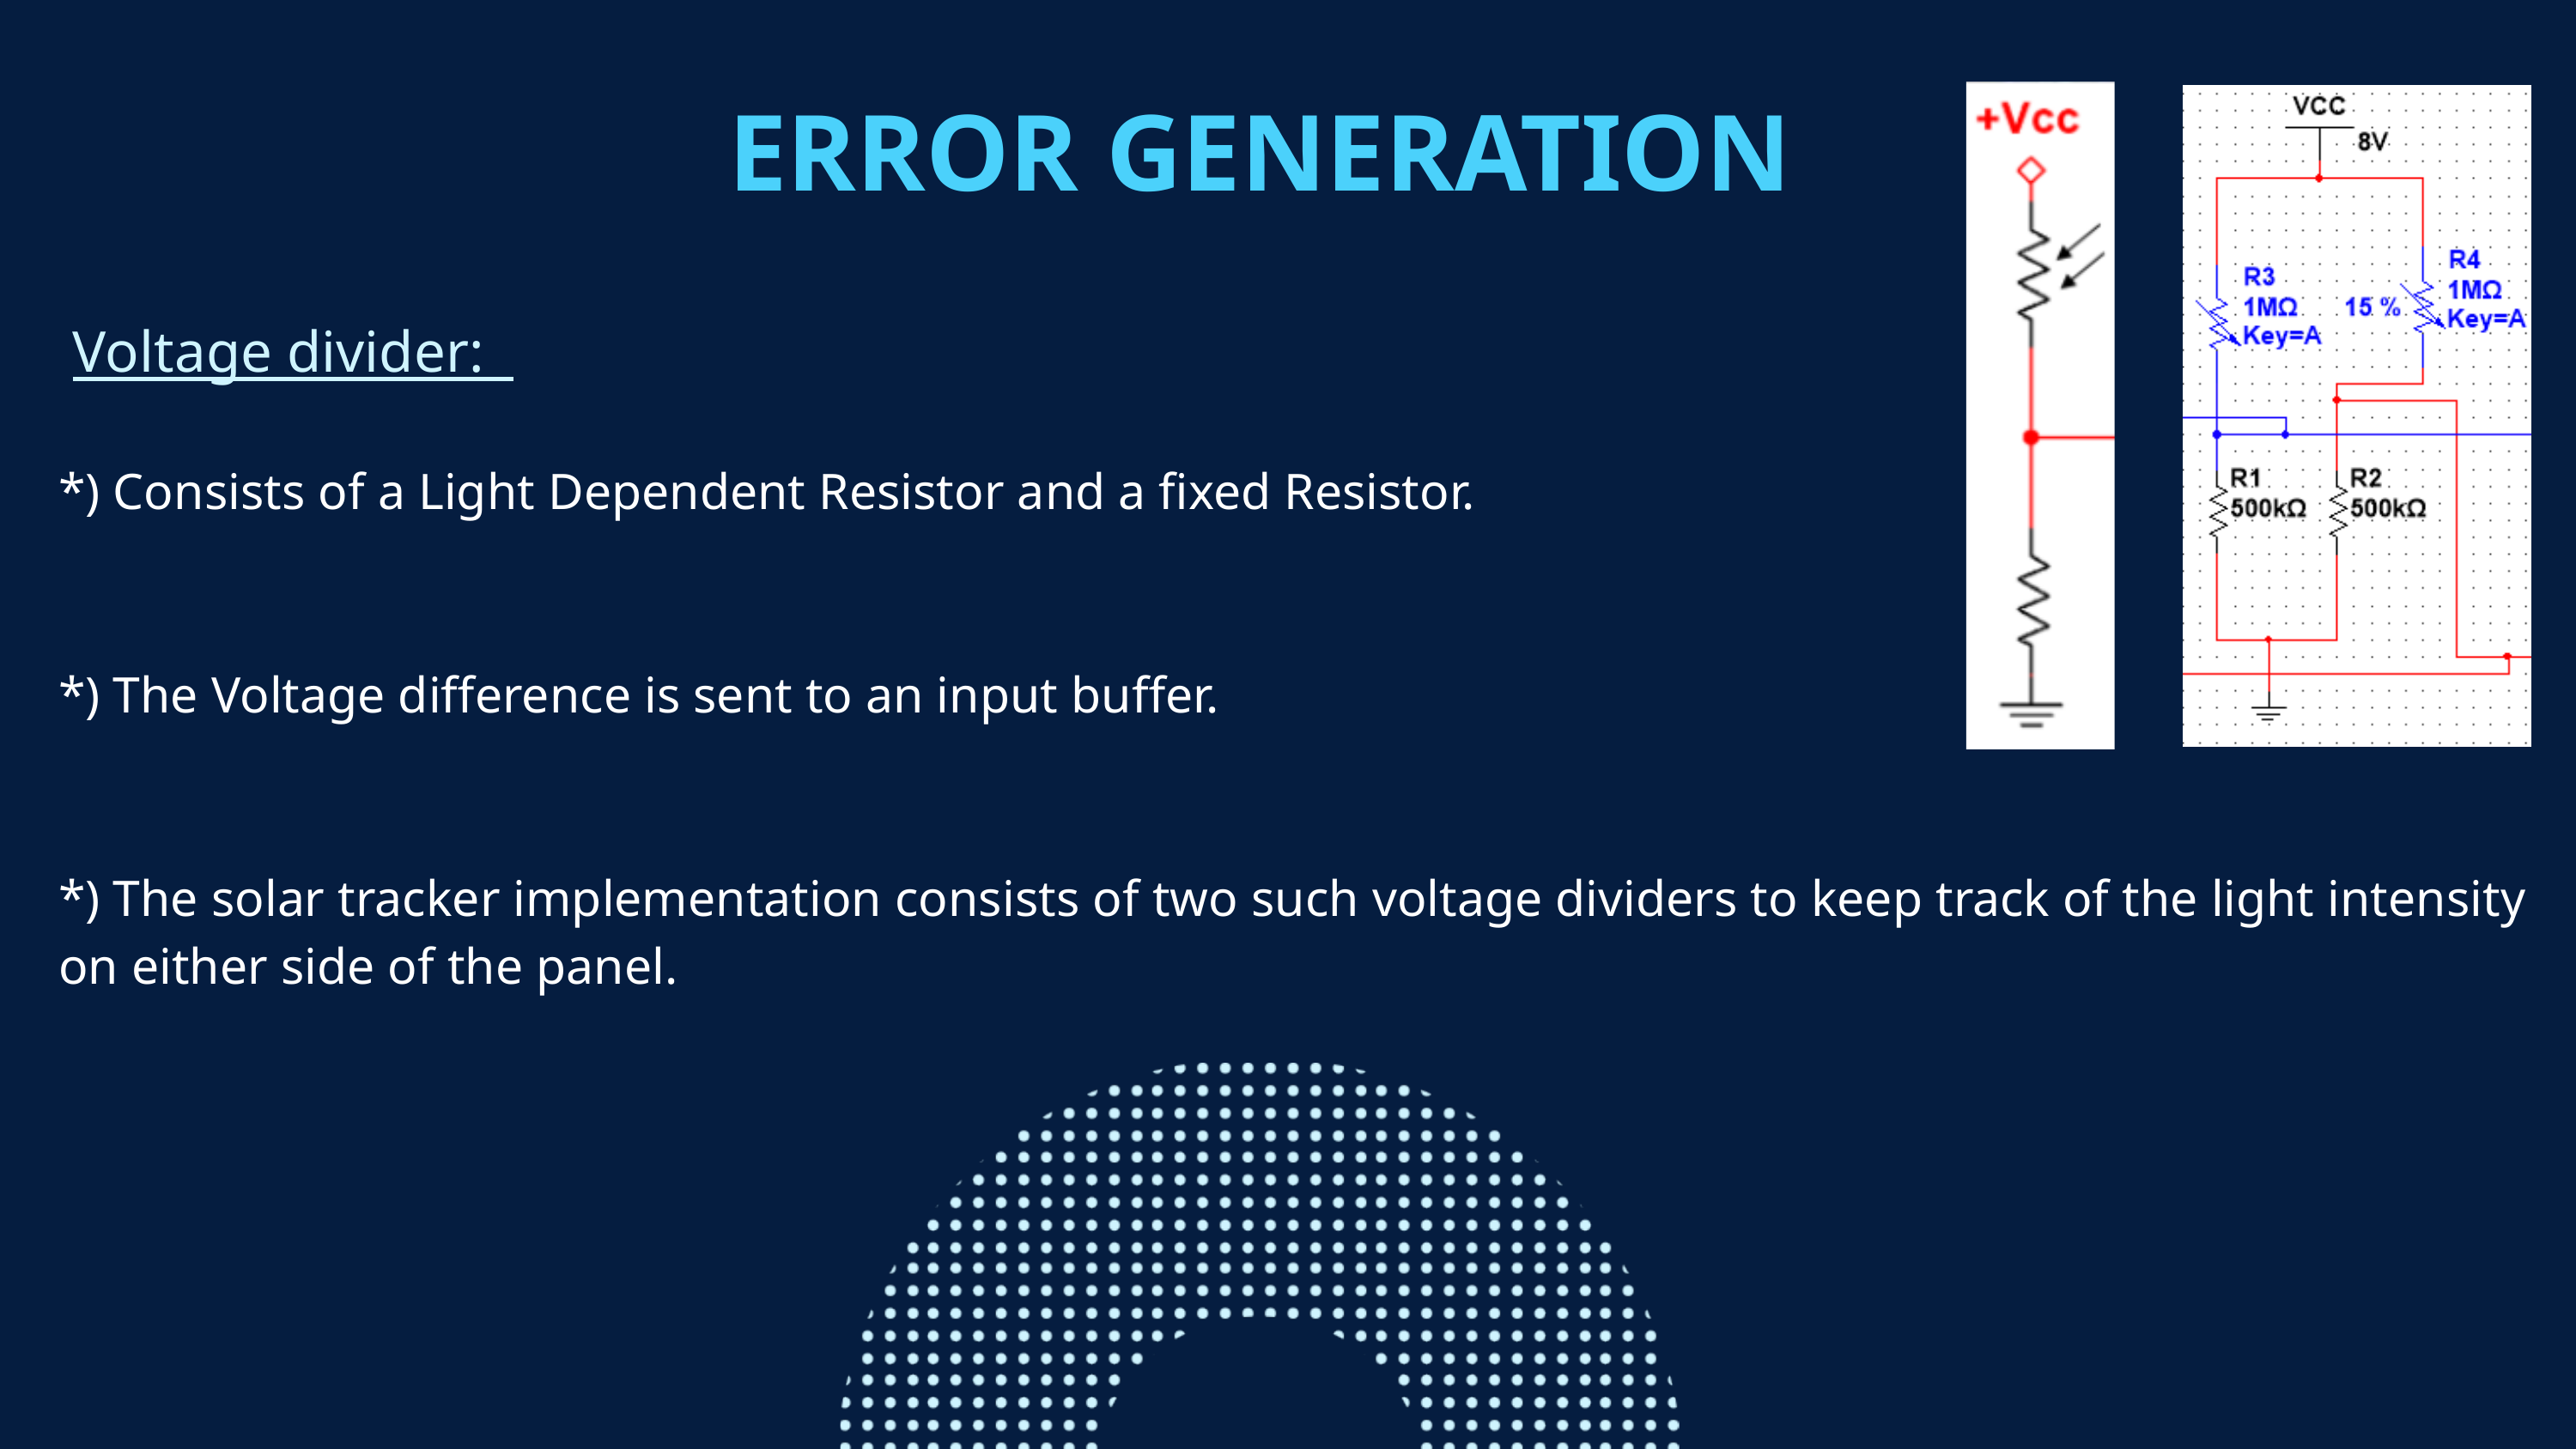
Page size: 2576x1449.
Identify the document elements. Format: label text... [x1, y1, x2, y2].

text_box Voltage divider: *) Consists of a Light Dependent Resistor and a fixed Resistor. *) The Voltage difference is sent to an input buffer. *) The solar tracker implementation consists of two such voltage dividers to keep track of the light intensity on either side of the panel. [58, 306, 2576, 1401]
text_box ERROR GENERATION [593, 67, 1926, 213]
text_box [2179, 82, 2534, 749]
text_box [1965, 82, 2115, 749]
text_box [840, 1063, 1680, 1449]
